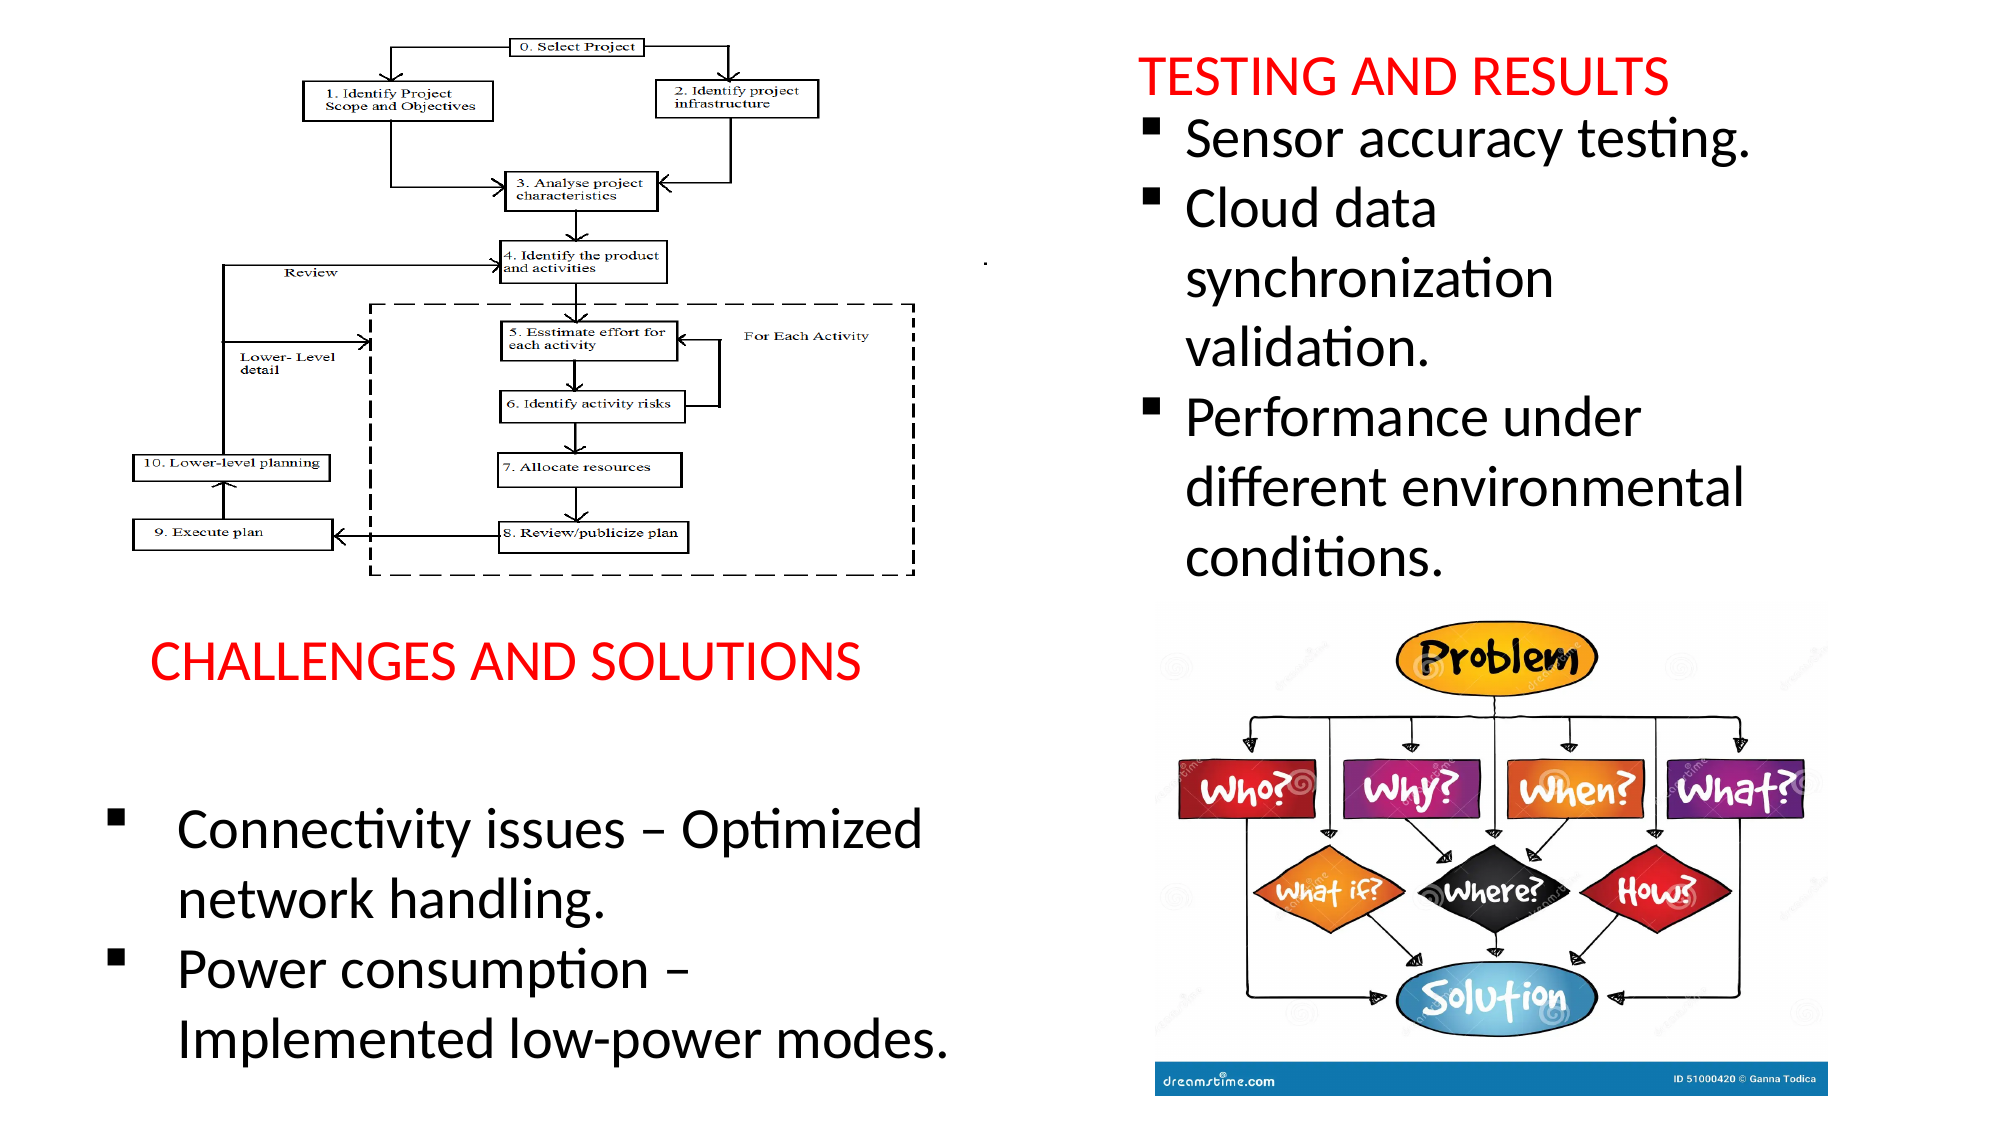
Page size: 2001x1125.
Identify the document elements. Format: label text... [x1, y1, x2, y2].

picture [74, 22, 1000, 615]
text_box Sensor accuracy testing. Cloud data synchronization validation. Performance under different environmental conditions. [1123, 91, 1828, 596]
text_box CHALLENGES AND SOLUTIONS [135, 614, 1016, 700]
picture [1249, 1068, 1258, 1077]
picture [1155, 601, 1828, 1096]
text_box TESTING AND RESULTS [1123, 29, 1815, 115]
text_box Connectivity issues – Optimized network handling. Power consumption – Implemented low-power modes. [88, 712, 1026, 1078]
